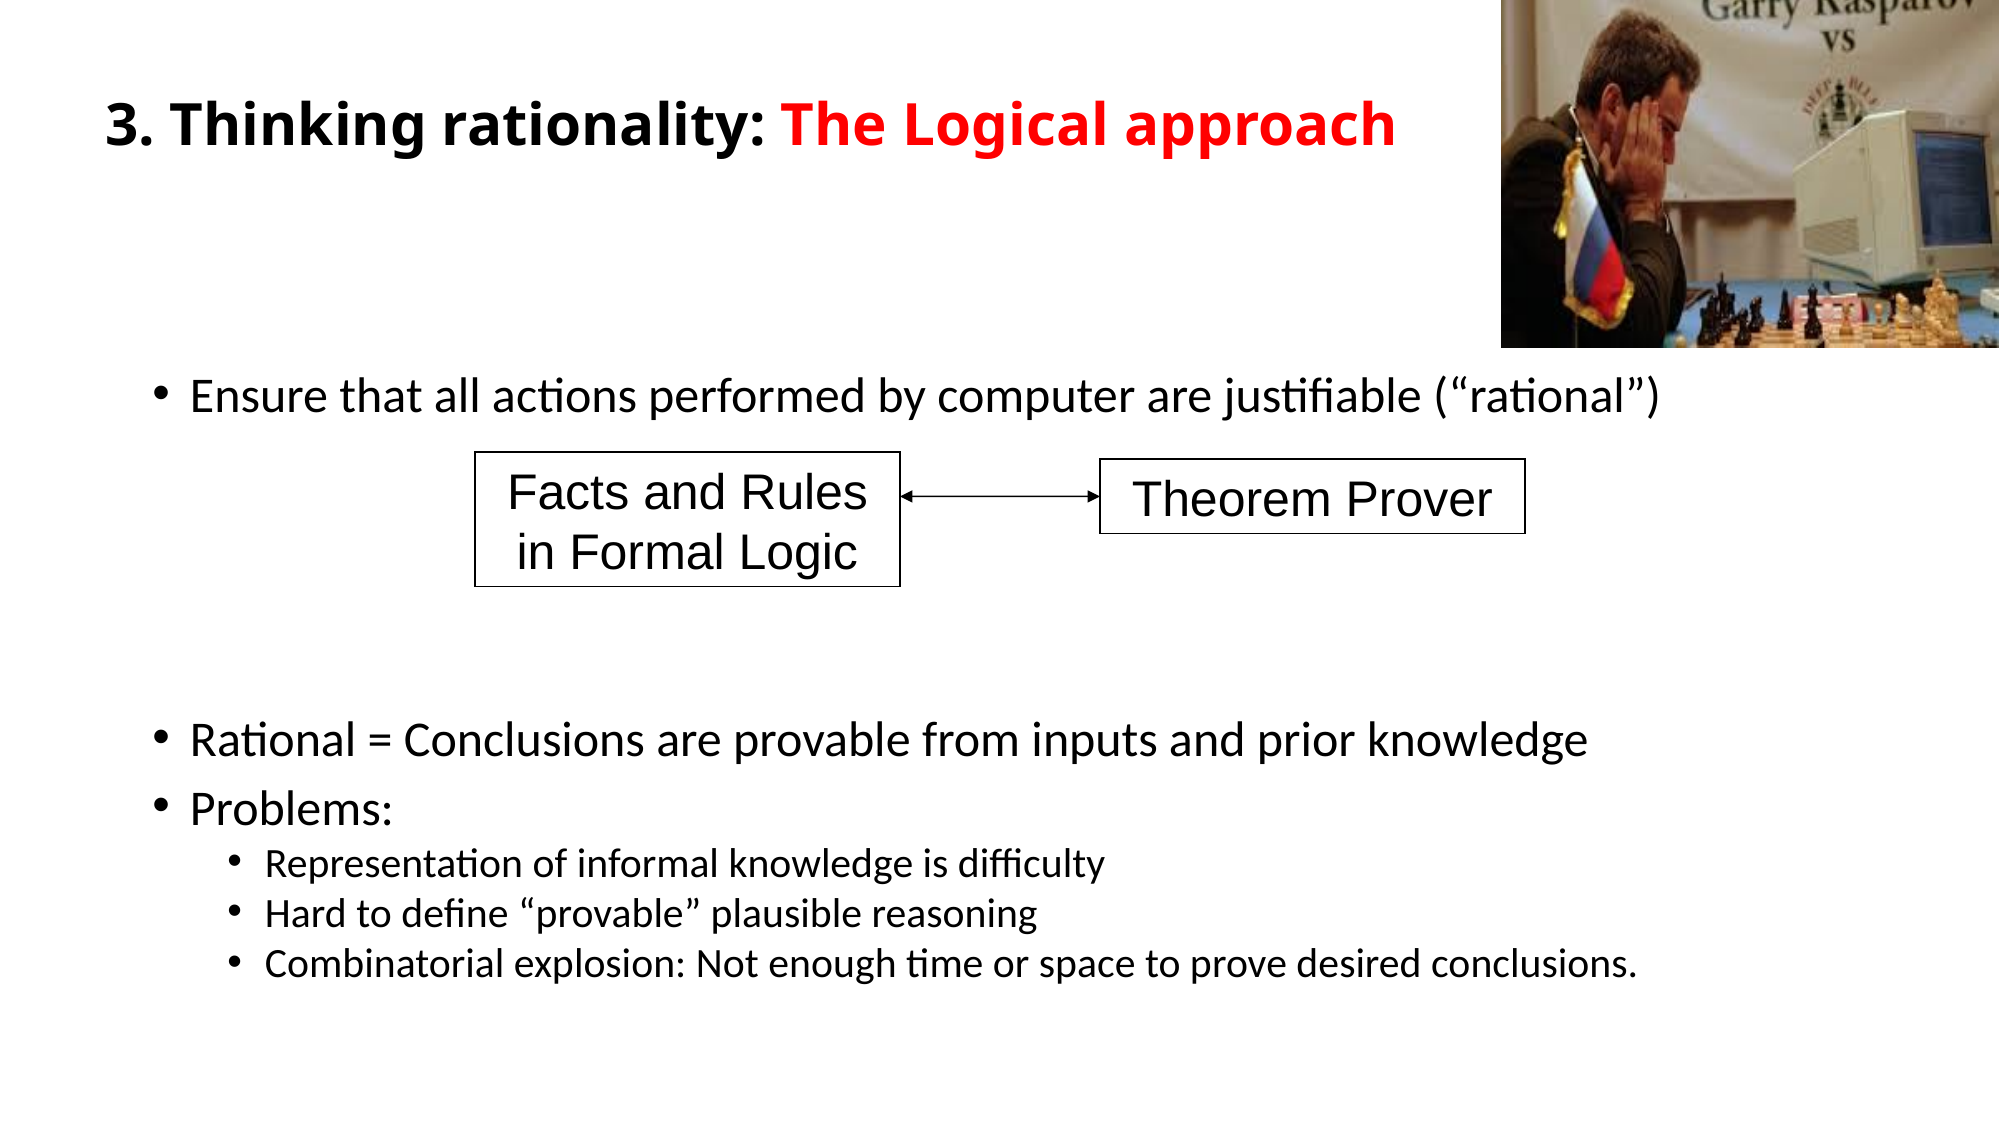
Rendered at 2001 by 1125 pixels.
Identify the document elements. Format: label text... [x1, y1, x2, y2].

title 3. Thinking rationality: The Logical approach [90, 79, 1500, 174]
list Ensure that all actions performed by computer are justifiable (“rational”) Rational = Conclusions are provable from inputs and prior knowledge Problems: Representation of informal knowledge is difficulty Hard to define “provable” plausible reasoning Combinatorial explosion: Not enough time or space to prove desired conclusions. [137, 366, 1863, 1014]
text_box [474, 451, 1525, 589]
picture [1500, 0, 1999, 348]
